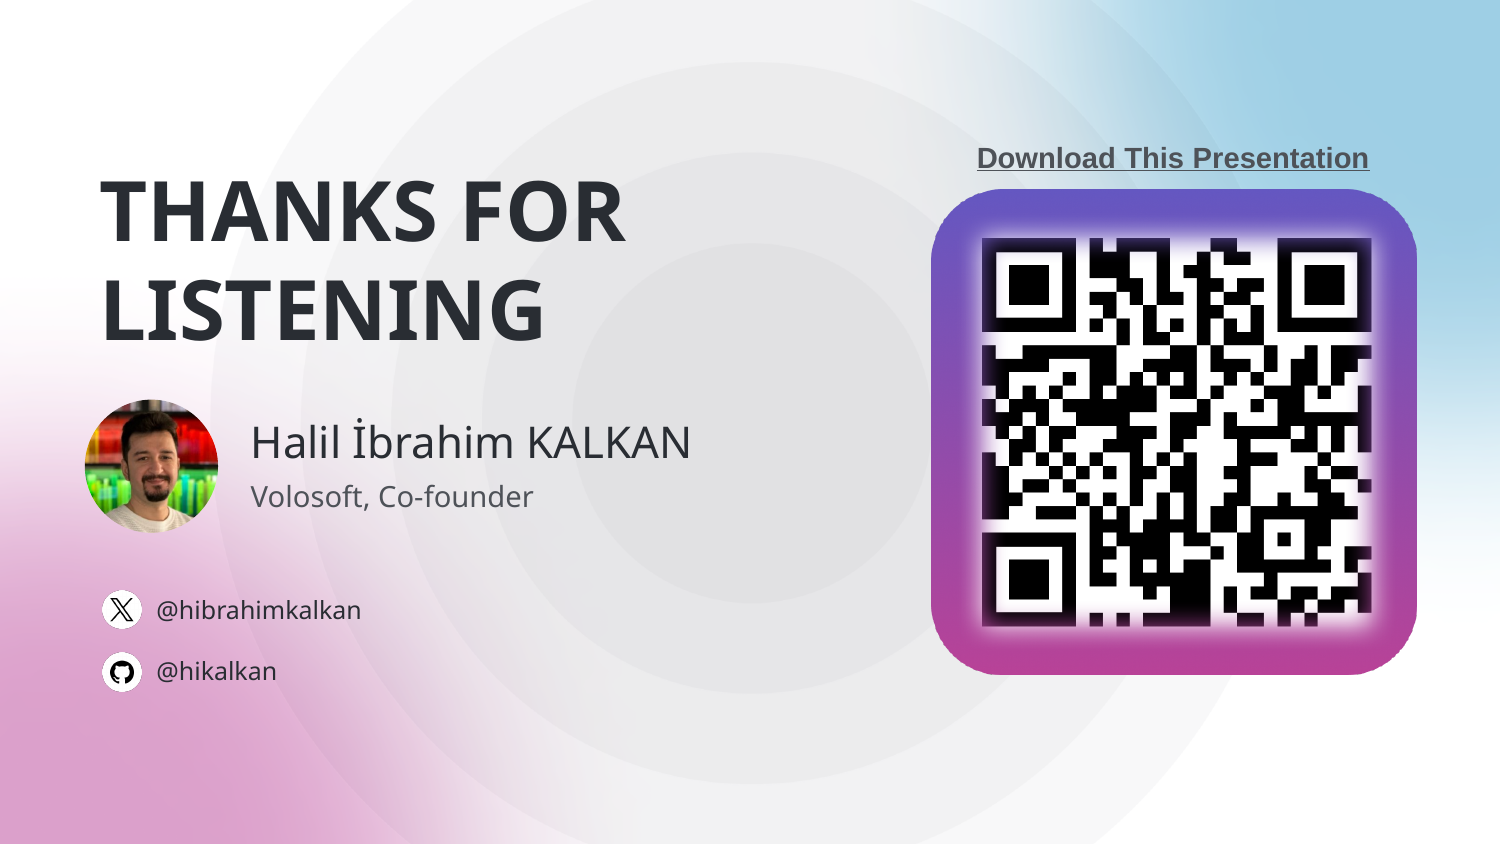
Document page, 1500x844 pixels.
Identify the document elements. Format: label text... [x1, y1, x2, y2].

text_box THANKS FOR LISTENING [84, 142, 825, 375]
text_box Volosoft, Co-founder [235, 462, 882, 529]
picture [0, 0, 1500, 844]
text_box Halil İbrahim KALKAN [235, 399, 882, 462]
text_box @hikalkan [141, 640, 882, 701]
text_box @hibrahimkalkan [141, 579, 882, 640]
text_box Download This Presentation [931, 123, 1416, 188]
